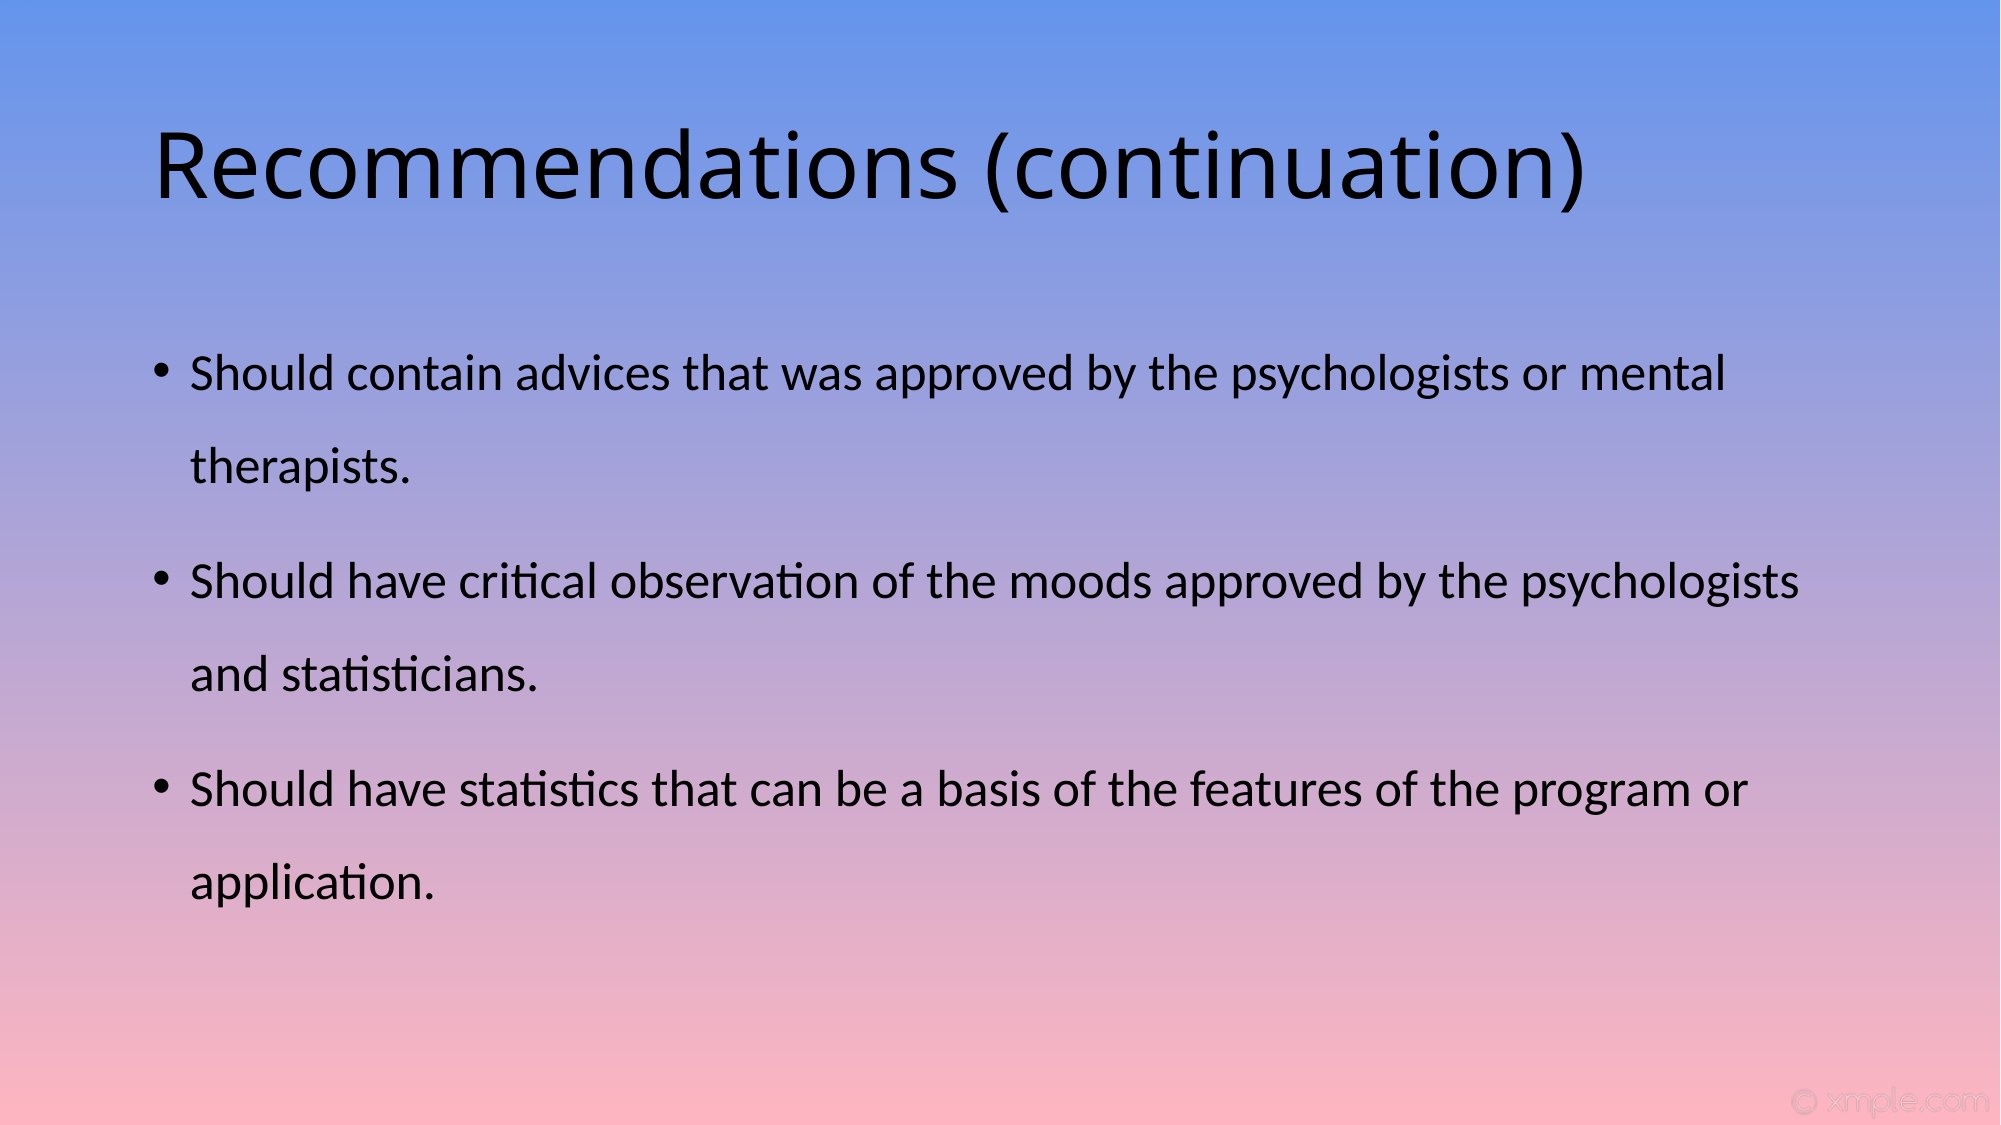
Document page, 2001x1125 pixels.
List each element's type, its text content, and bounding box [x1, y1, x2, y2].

title Recommendations (continuation) [137, 59, 1863, 278]
list Should contain advices that was approved by the psychologists or mental therapists. Should have critical observation of the moods approved by the psychologists and statisticians. Should have statistics that can be a basis of the features of the program or application. [137, 299, 1863, 1014]
picture [0, 0, 2001, 1125]
